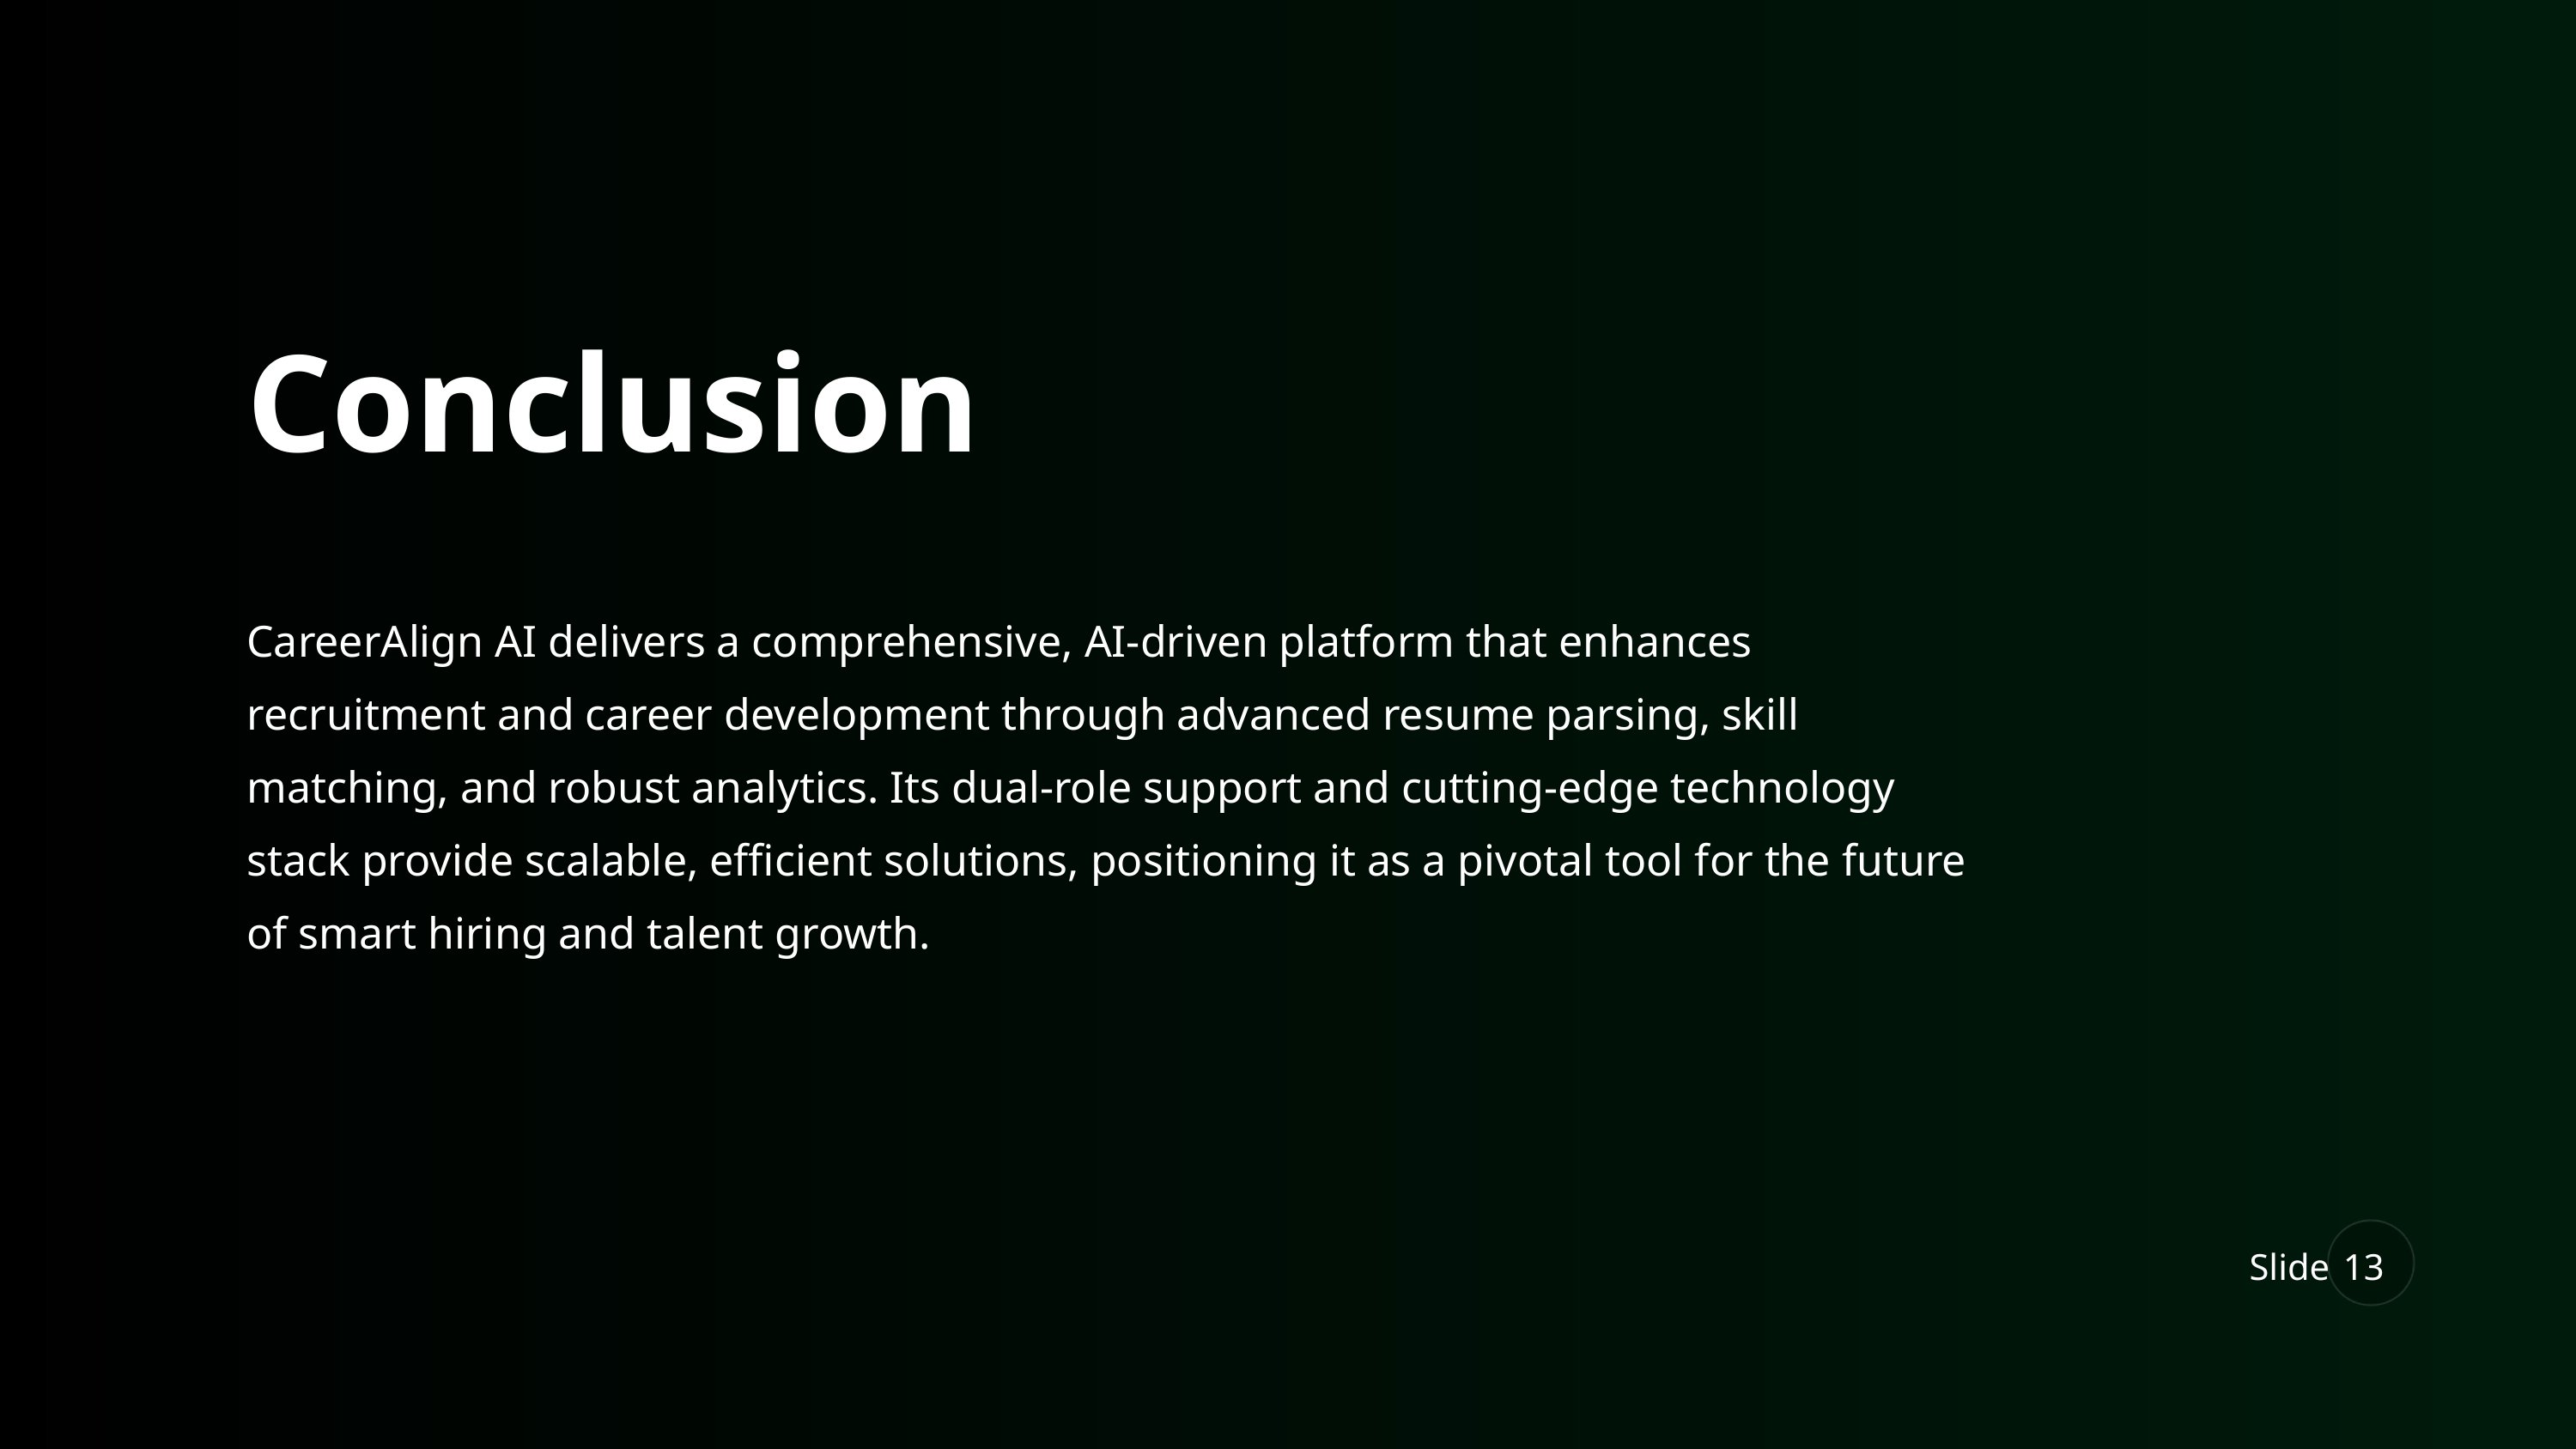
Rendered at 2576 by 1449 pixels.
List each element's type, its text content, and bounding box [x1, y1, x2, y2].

text_box Slide [2150, 1226, 2330, 1288]
text_box CareerAlign AI delivers a comprehensive, AI-driven platform that enhances recruitment and career development through advanced resume parsing, skill matching, and robust analytics. Its dual-role support and cutting-edge technology stack provide scalable, efficient solutions, positioning it as a pivotal tool for the future of smart hiring and talent growth. [246, 592, 1984, 958]
text_box Conclusion [246, 335, 1162, 479]
text_box 13 [2339, 1226, 2389, 1288]
text_box [2326, 1180, 2451, 1343]
